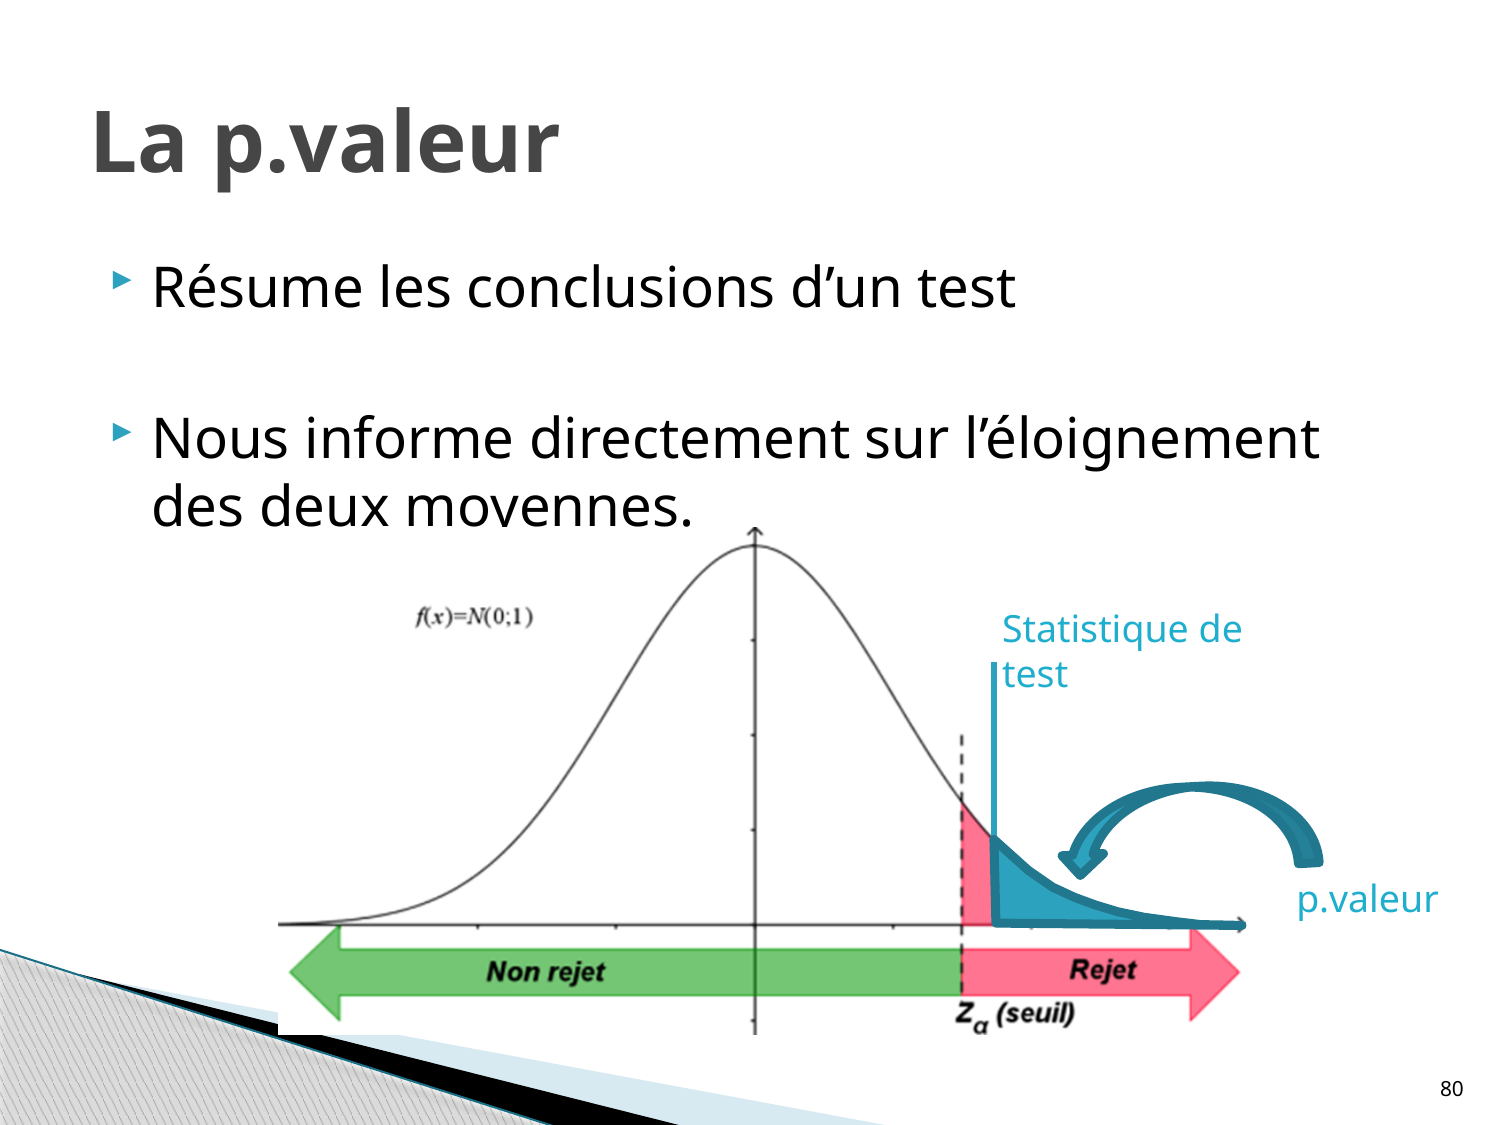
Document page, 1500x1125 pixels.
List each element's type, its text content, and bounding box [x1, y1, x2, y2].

title La p.valeur [75, 45, 1425, 233]
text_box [1056, 786, 1483, 929]
slide_number 80 [1418, 1051, 1479, 1112]
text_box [278, 526, 1260, 1036]
list Résume les conclusions d’un test Nous informe directement sur l’éloignement des deux moyennes. [76, 243, 1427, 986]
